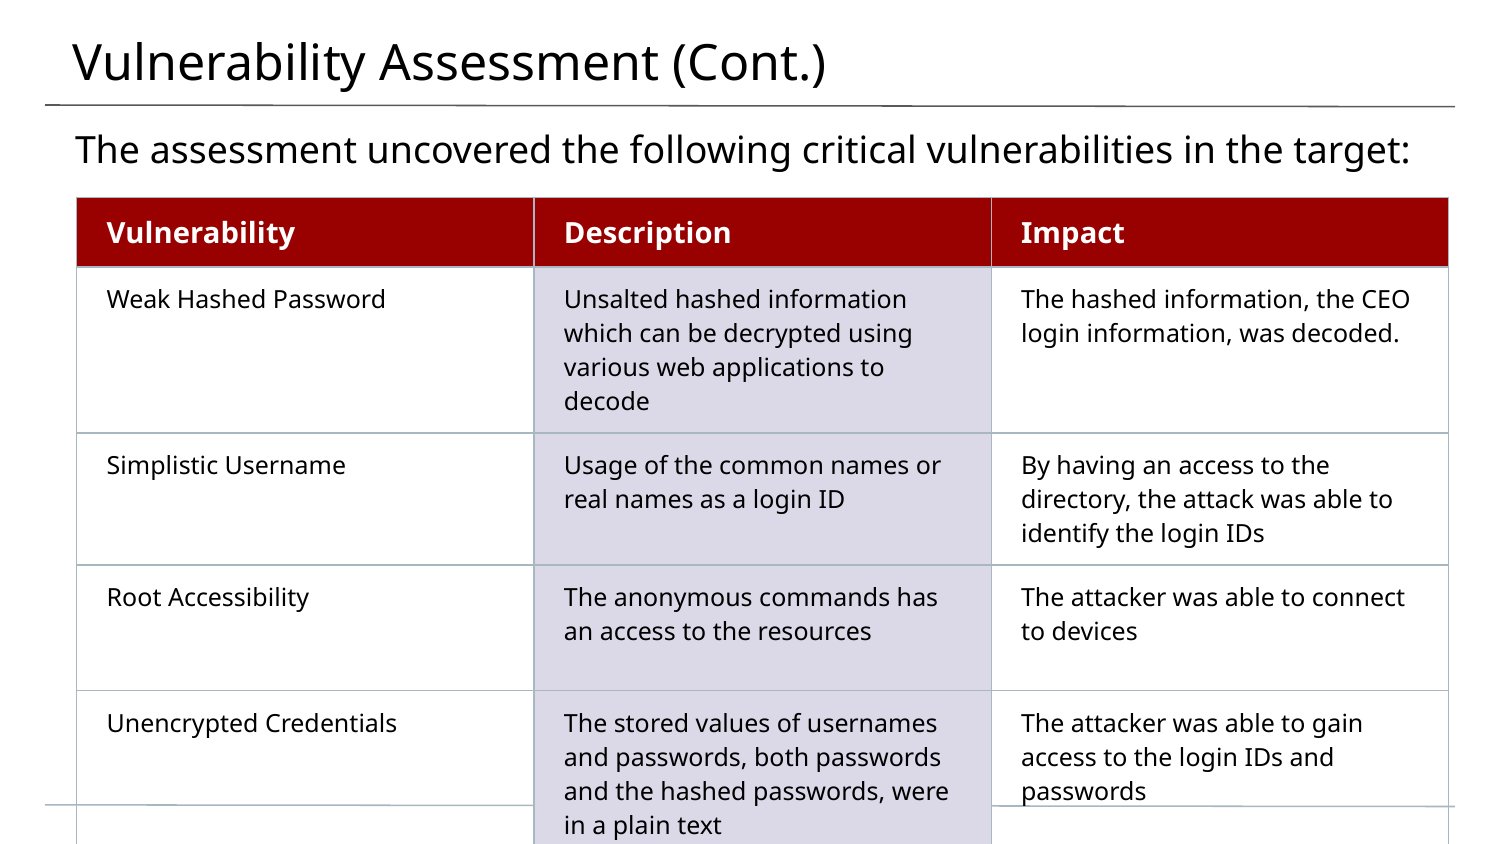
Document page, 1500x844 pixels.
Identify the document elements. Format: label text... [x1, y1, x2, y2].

table_cell Simplistic Username [77, 434, 533, 564]
table_header Impact [992, 198, 1448, 266]
table_cell Unencrypted Credentials [77, 691, 533, 844]
table_cell The attacker was able to connect to devices [992, 566, 1448, 690]
table_cell Root Accessibility [77, 566, 533, 690]
table_cell The hashed information, the CEO login information, was decoded. [992, 268, 1448, 432]
table_cell By having an access to the directory, the attack was able to identify the login IDs [992, 434, 1448, 564]
table_header Description [535, 198, 991, 266]
table_cell Weak Hashed Password [77, 268, 533, 432]
table_cell The attacker was able to gain access to the login IDs and passwords [992, 691, 1448, 844]
table_cell Unsalted hashed information which can be decrypted using various web applications to decode [535, 268, 991, 432]
table_header Vulnerability [77, 198, 533, 266]
table_cell Usage of the common names or real names as a login ID [535, 434, 991, 564]
table_cell The stored values of usernames and passwords, both passwords and the hashed passwords, were in a plain text [535, 691, 991, 844]
title Vulnerability Assessment (Cont.) [0, 0, 1500, 88]
table_cell The anonymous commands has an access to the resources [535, 566, 991, 690]
subtitle The assessment uncovered the following critical vulnerabilities in the target: [0, 110, 1500, 171]
